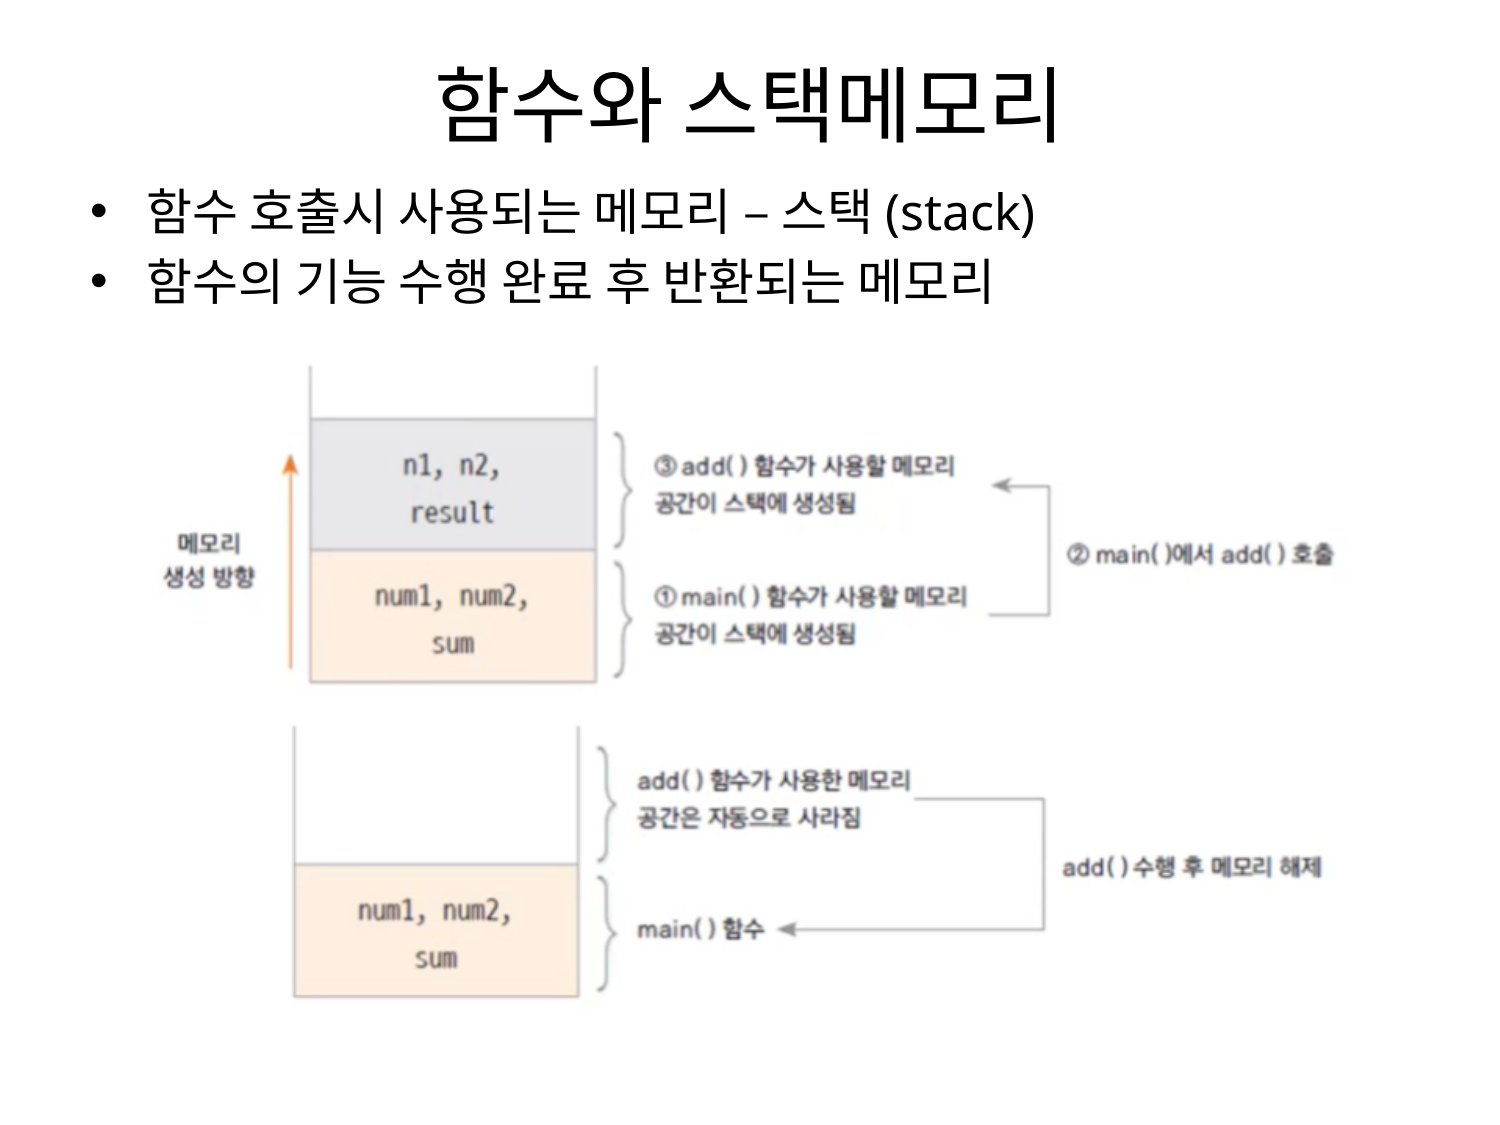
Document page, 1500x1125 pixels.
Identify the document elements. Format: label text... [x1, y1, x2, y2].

list 함수 호출시 사용되는 메모리 – 스택(stack) 함수의 기능 수행 완료 후 반환되는 메모리 [75, 172, 1425, 1005]
title 함수와 스택메모리 [75, 45, 1425, 161]
picture [147, 349, 1370, 1018]
